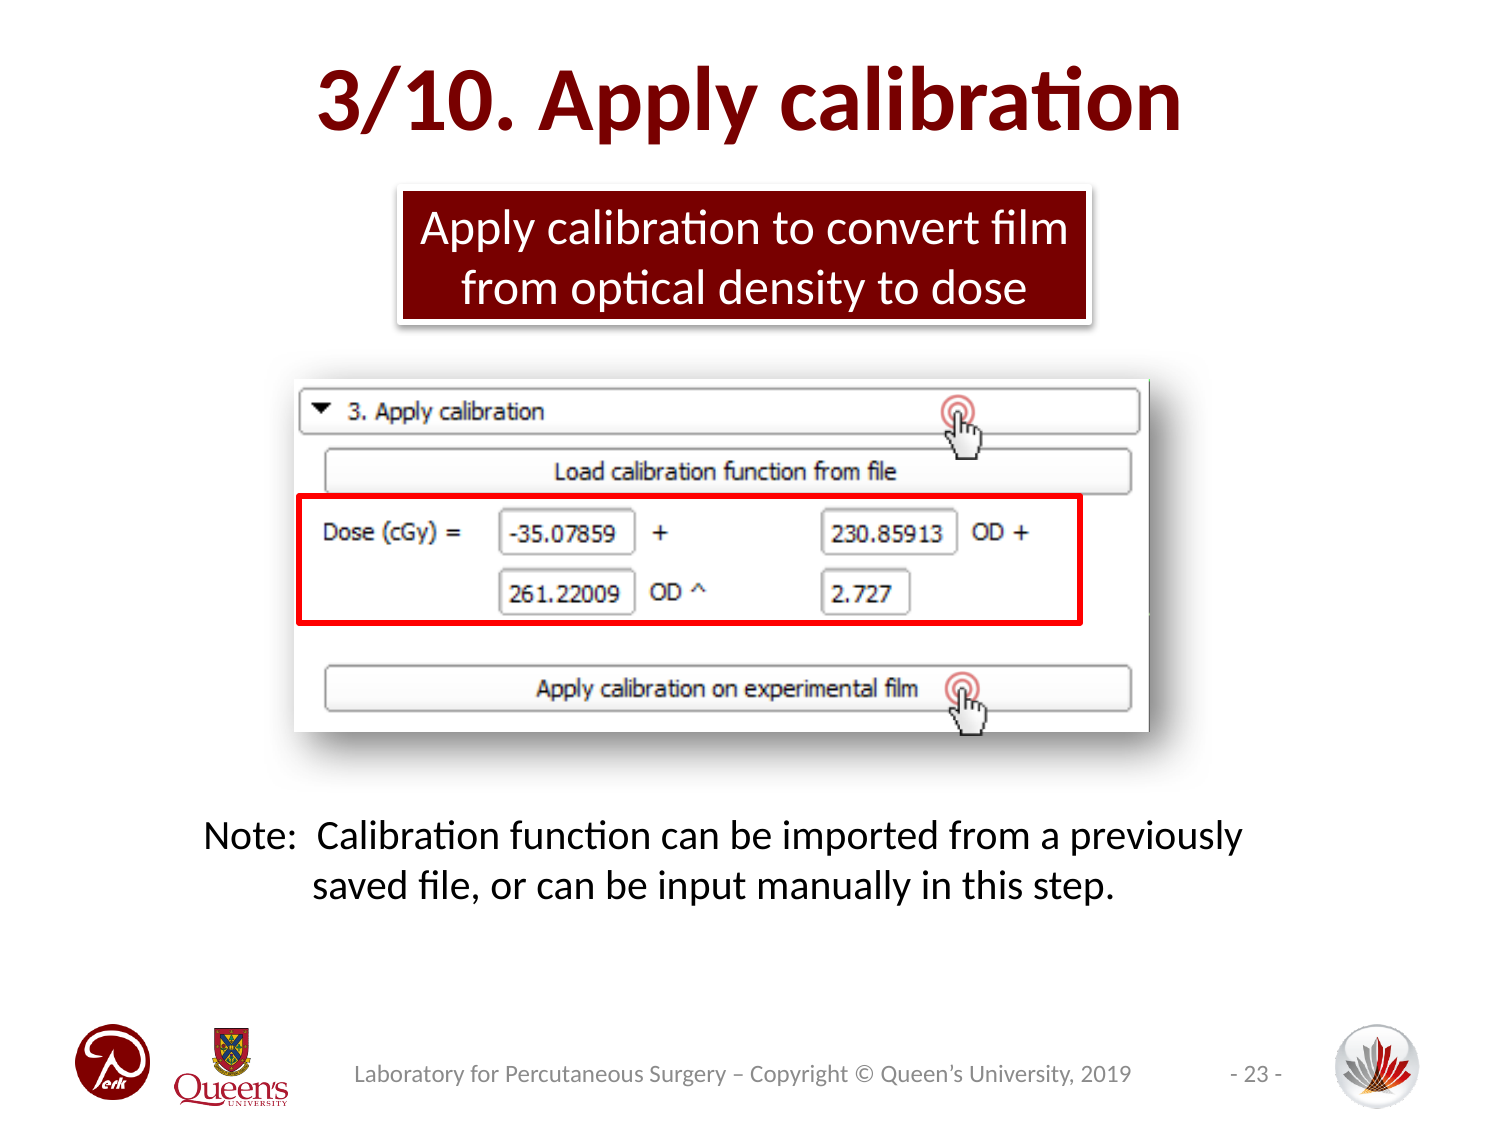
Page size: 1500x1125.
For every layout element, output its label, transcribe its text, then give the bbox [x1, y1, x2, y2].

picture [174, 1028, 288, 1106]
text_box Apply calibration to convert film from optical density to dose [397, 184, 1092, 325]
picture [75, 1024, 150, 1100]
title 3/10. Apply calibration [74, 12, 1426, 176]
text_box Note: Calibration function can be imported from a previously saved file, or can be input manually in this step. [155, 800, 1292, 900]
slide_number - 23 - [1212, 1042, 1300, 1103]
picture [293, 378, 1151, 737]
footer Laboratory for Percutaneous Surgery – Copyright © Queen’s University, 2019 [312, 1042, 1175, 1103]
picture [1333, 1015, 1422, 1109]
